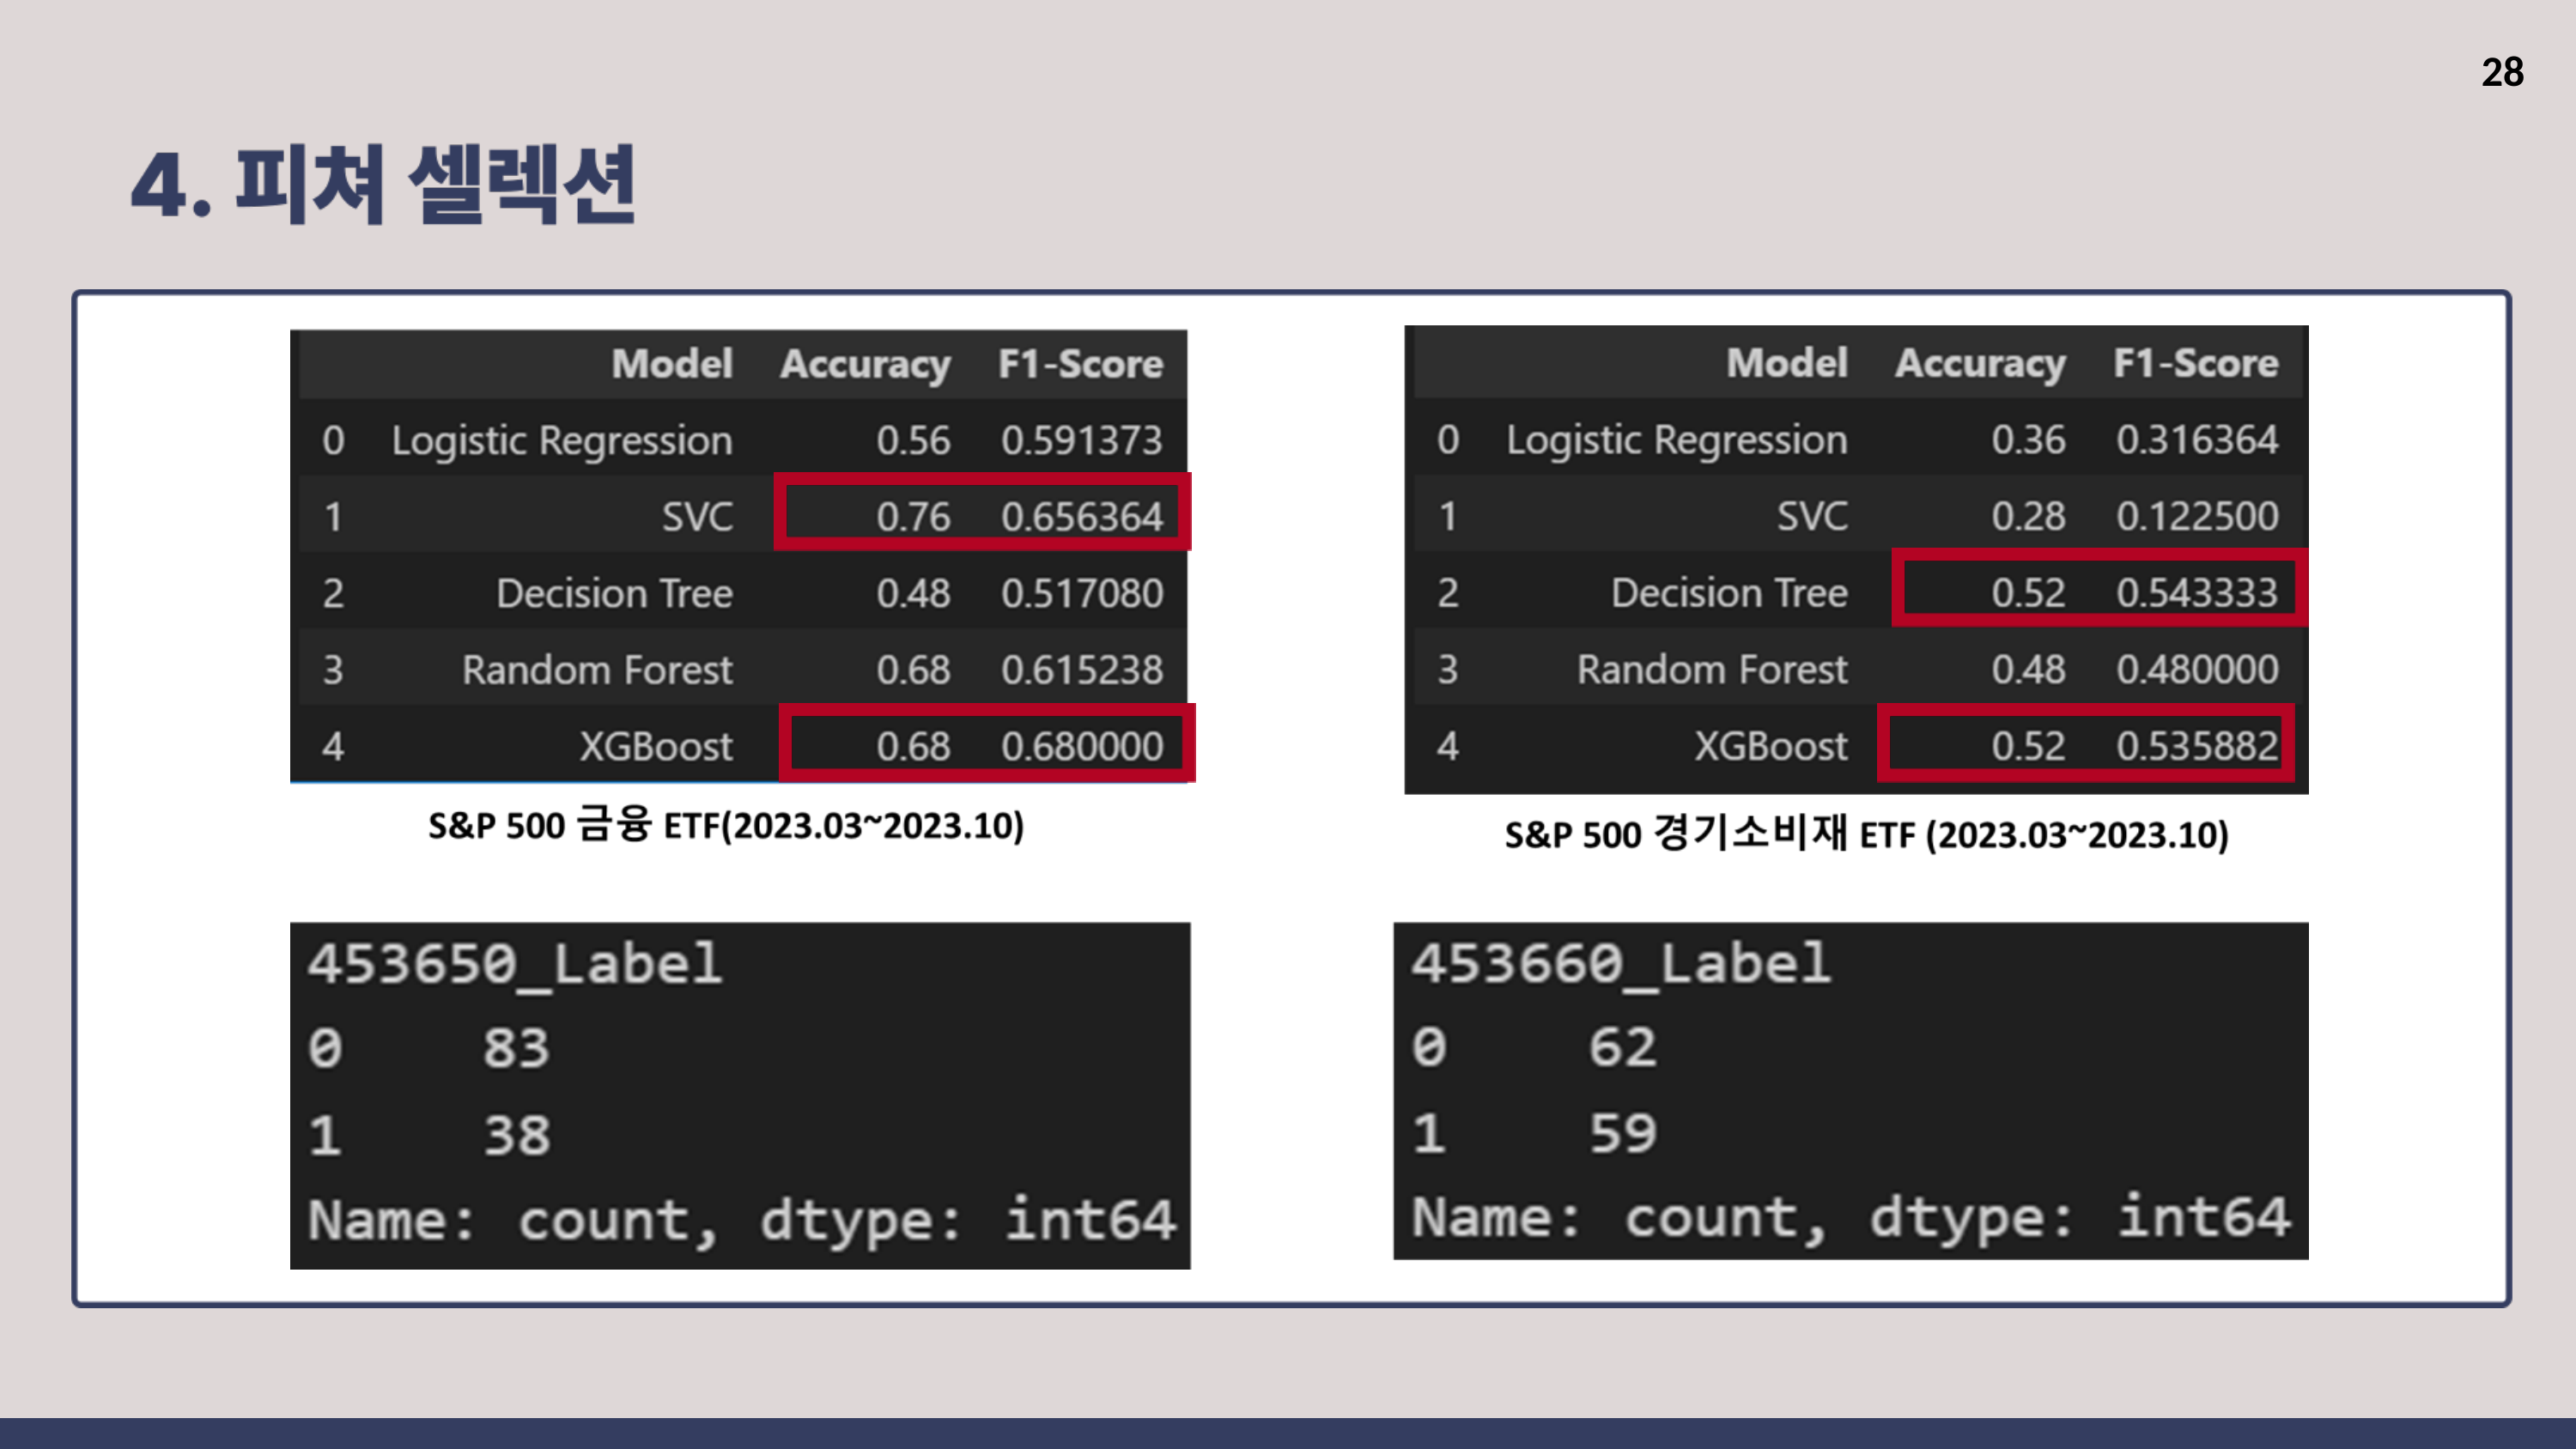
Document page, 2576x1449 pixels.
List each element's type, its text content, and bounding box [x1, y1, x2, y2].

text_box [0, 1418, 2576, 1449]
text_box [70, 289, 2512, 1308]
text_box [778, 703, 1196, 783]
text_box 28 [2469, 37, 2538, 101]
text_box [1877, 703, 2295, 783]
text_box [774, 472, 1192, 552]
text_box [290, 324, 2310, 1270]
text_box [1892, 548, 2310, 627]
picture [99, 88, 716, 325]
